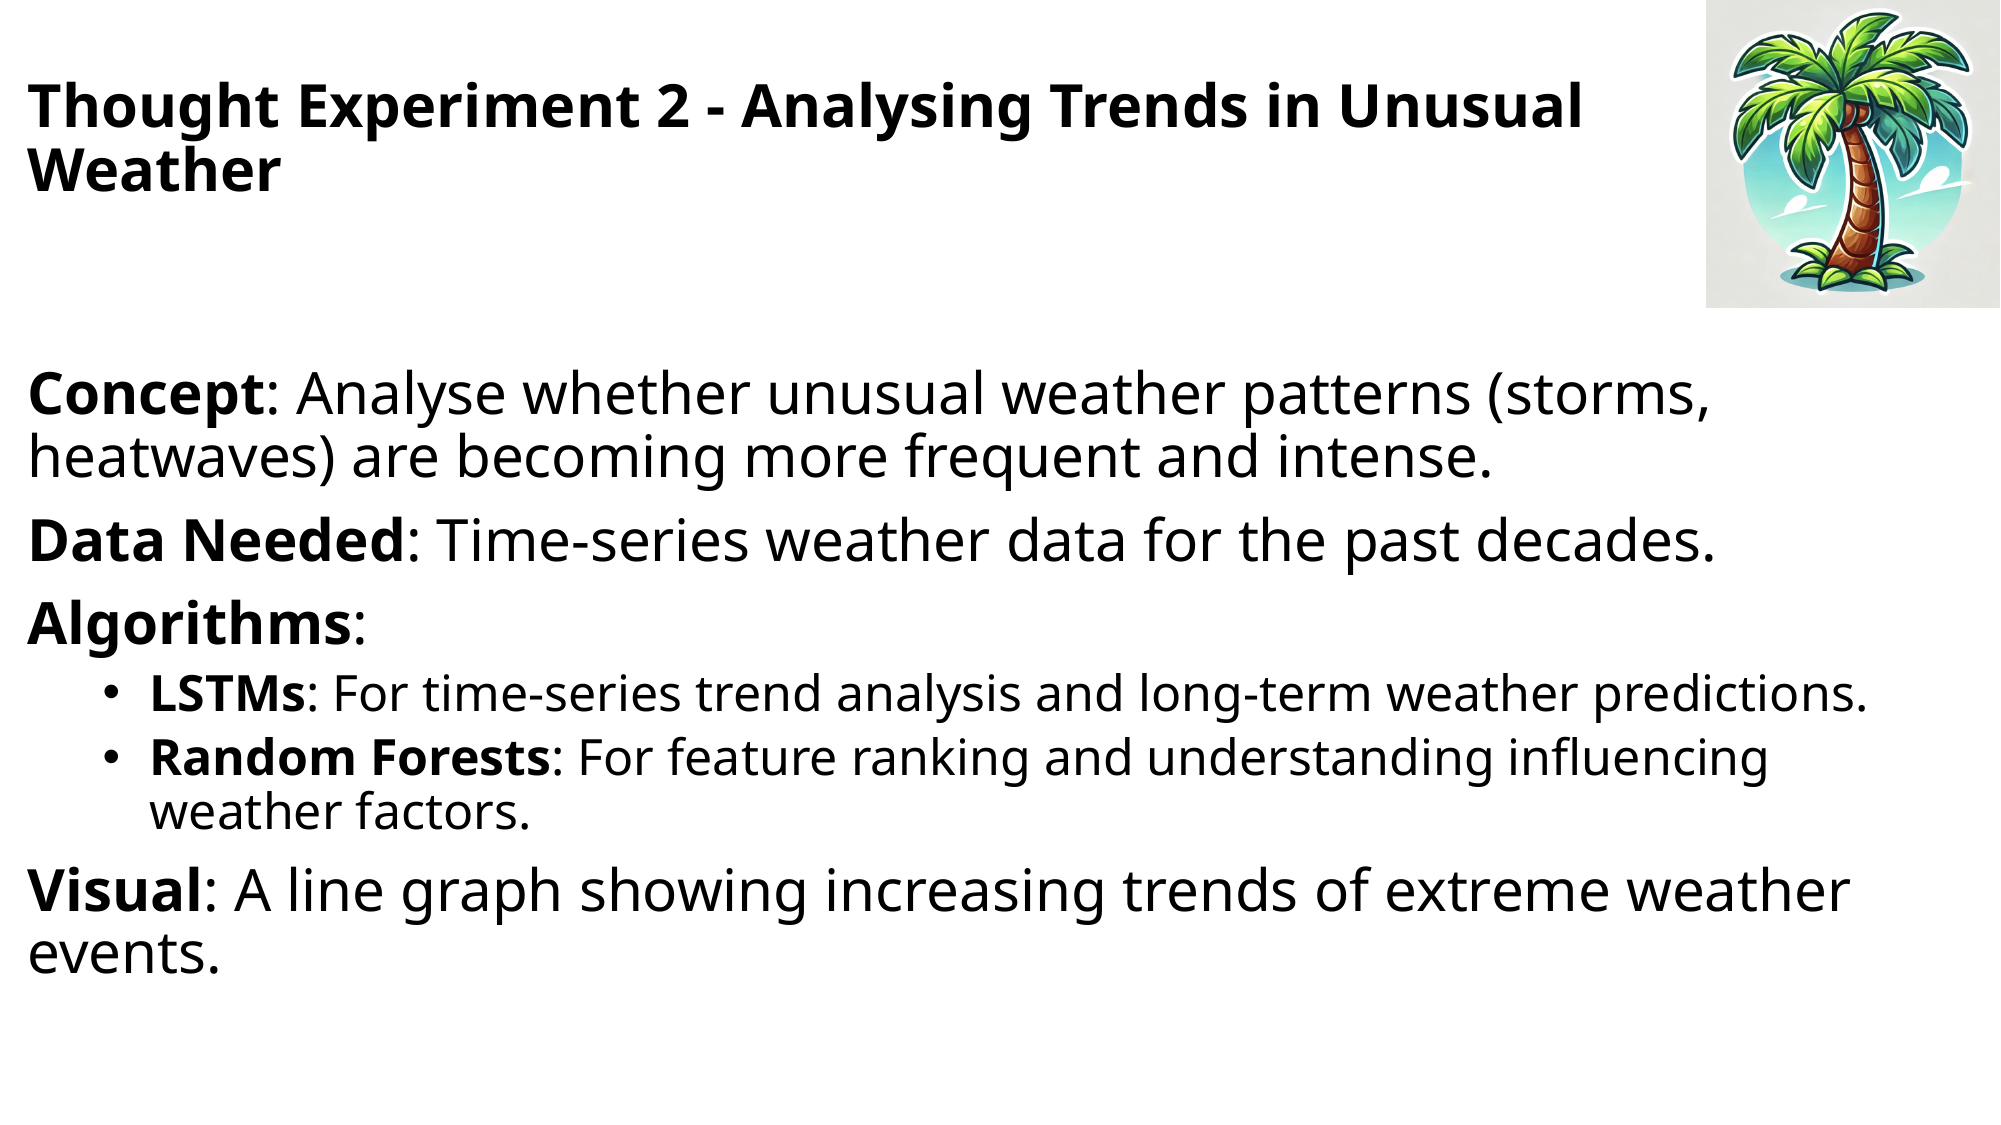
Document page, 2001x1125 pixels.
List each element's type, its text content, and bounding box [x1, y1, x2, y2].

list Concept: Analyse whether unusual weather patterns (storms, heatwaves) are becoming more frequent and intense. Data Needed: Time-series weather data for the past decades. Algorithms: LSTMs: For time-series trend analysis and long-term weather predictions. Random Forests: For feature ranking and understanding influencing weather factors. Visual: A line graph showing increasing trends of extreme weather events. [12, 356, 1988, 1071]
title Thought Experiment 2 - Analysing Trends in Unusual Weather [12, 67, 1706, 285]
picture [1706, 0, 2000, 308]
